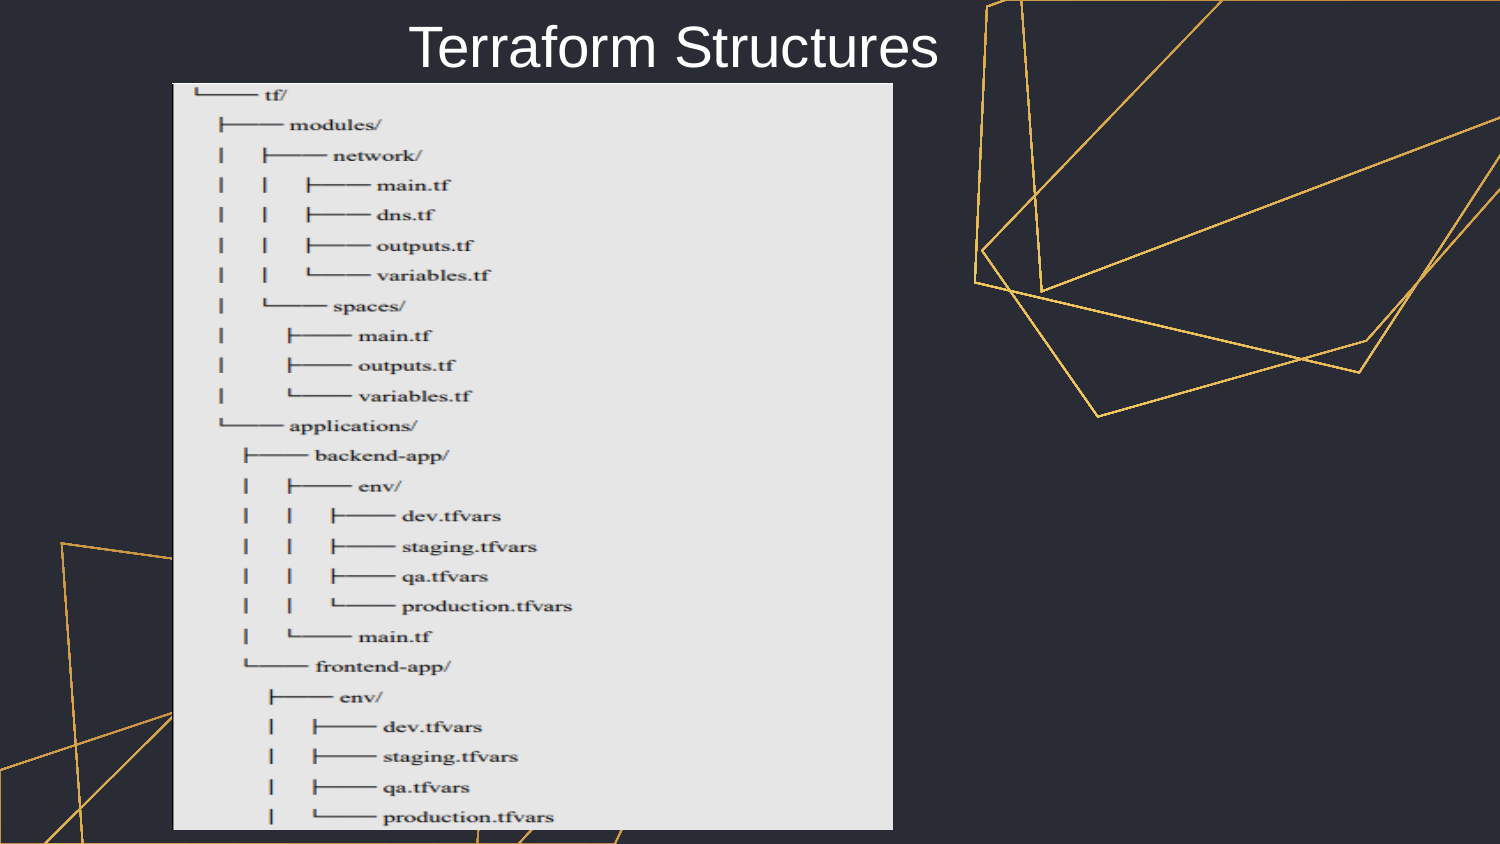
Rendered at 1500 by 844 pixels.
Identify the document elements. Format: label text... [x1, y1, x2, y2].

text_box Terraform Structures [393, 2, 975, 87]
picture [172, 83, 894, 830]
